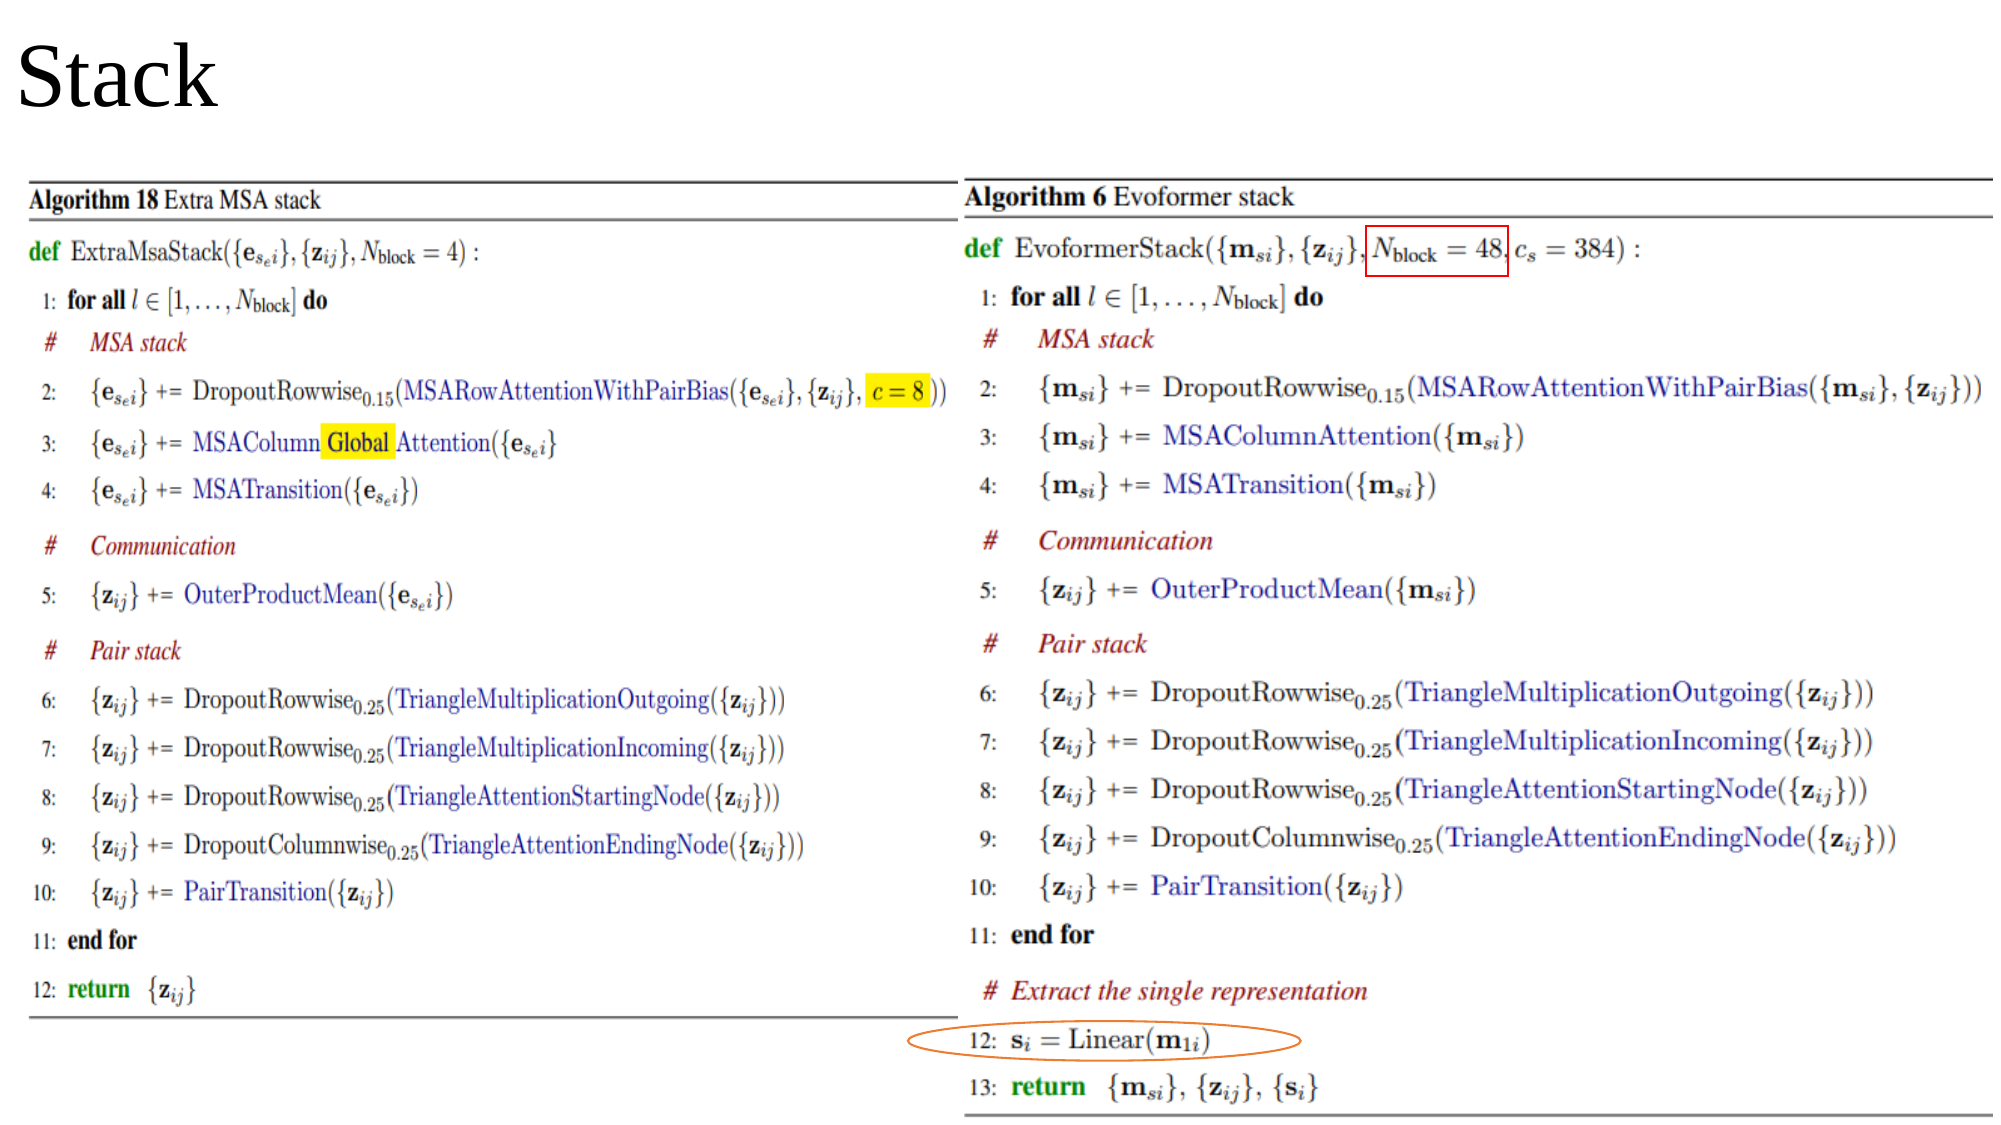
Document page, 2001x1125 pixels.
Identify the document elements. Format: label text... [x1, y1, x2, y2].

picture [24, 173, 1993, 1125]
text_box [906, 1029, 957, 1055]
title Stack [0, 0, 1725, 155]
